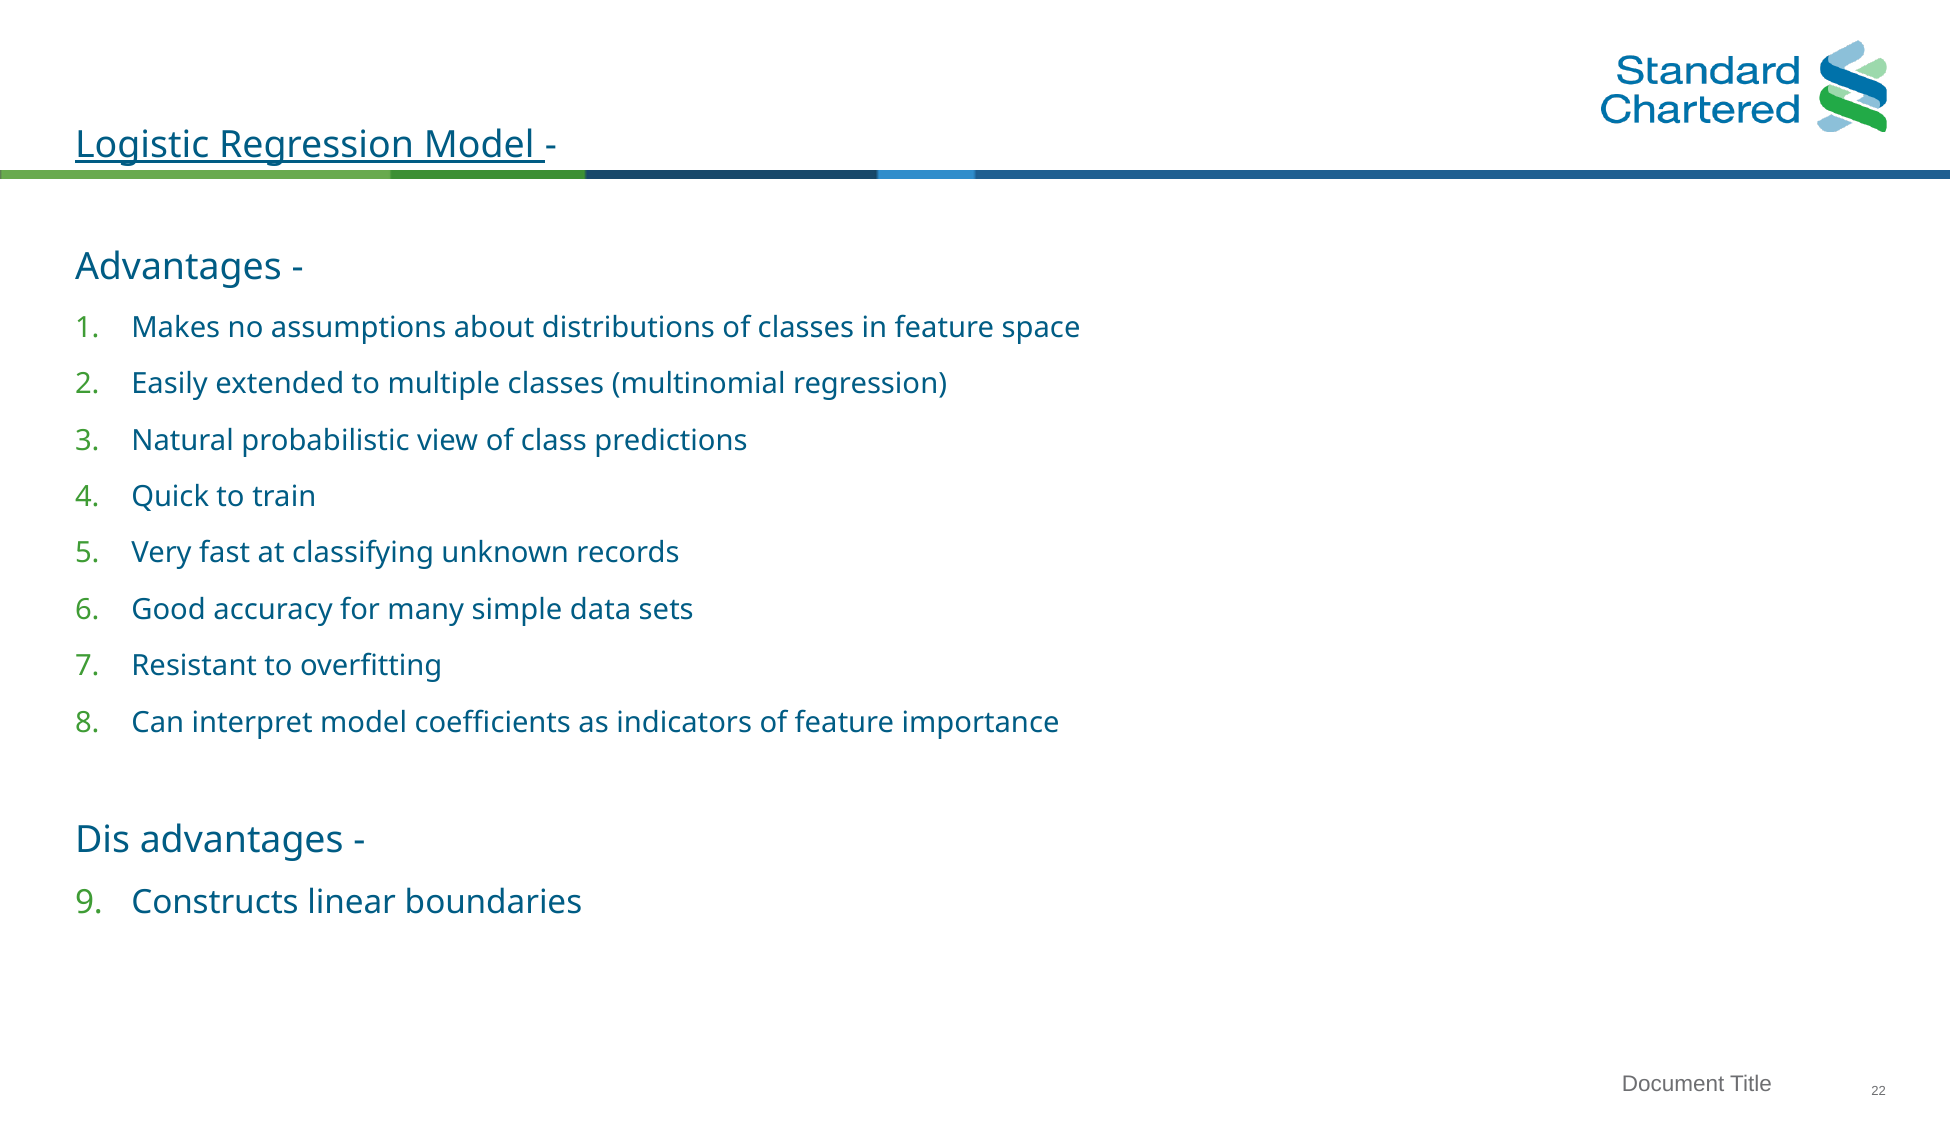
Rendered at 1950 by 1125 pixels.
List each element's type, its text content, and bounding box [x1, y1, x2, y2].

picture [1425, 170, 1950, 179]
picture [0, 170, 75, 179]
list Logistic Regression Model - Advantages - Makes no assumptions about distributions of classes in feature space Easily extended to multiple classes (multinomial regression) Natural probabilistic view of class predictions Quick to train Very fast at classifying unknown records Good accuracy for many simple data sets Resistant to overfitting Can interpret model coefficients as indicators of feature importance Dis advantages - Constructs linear boundaries [75, 125, 1425, 922]
